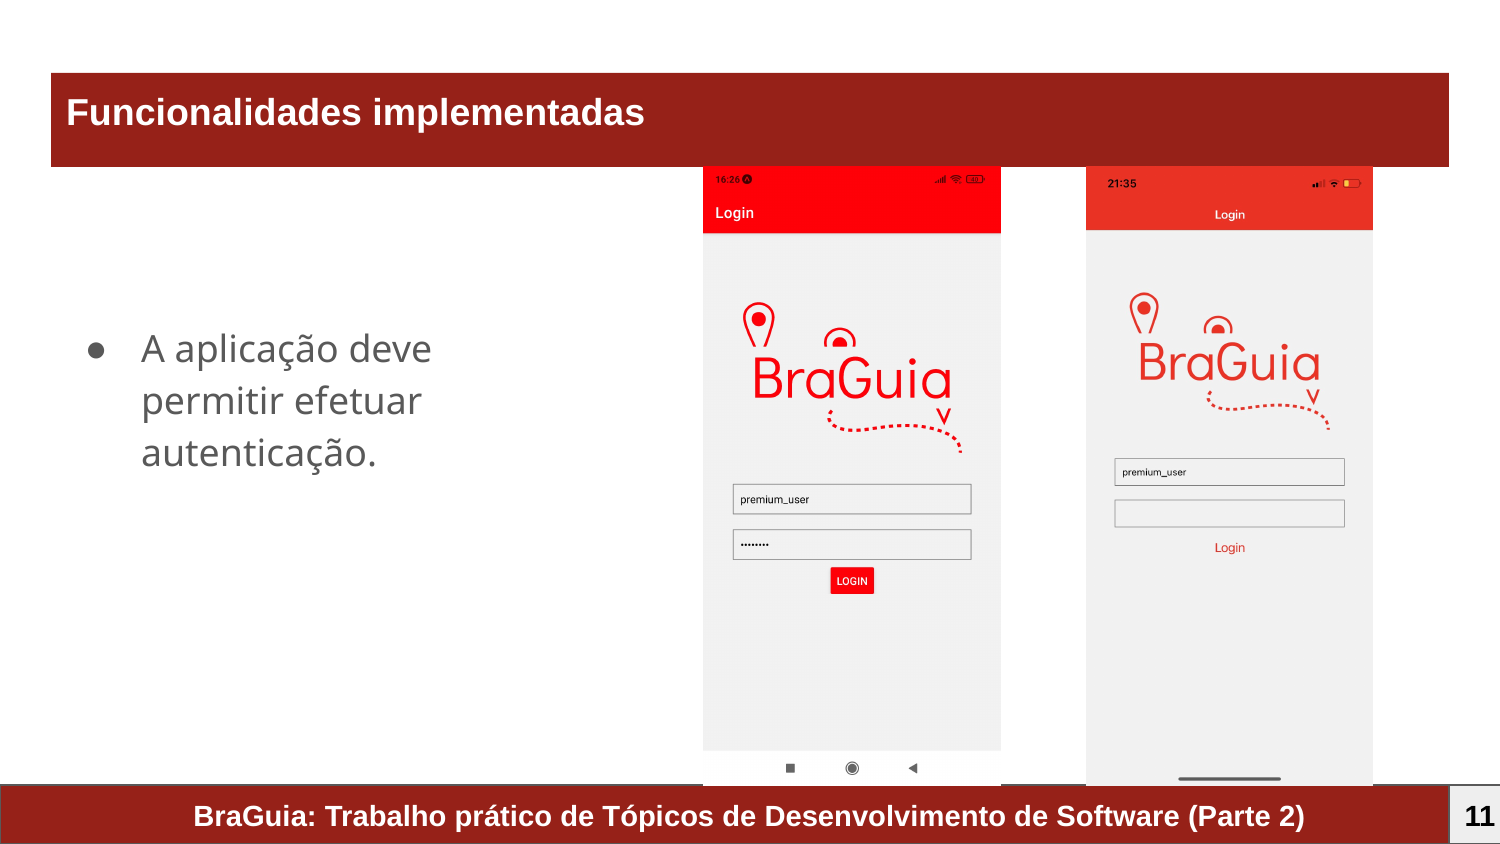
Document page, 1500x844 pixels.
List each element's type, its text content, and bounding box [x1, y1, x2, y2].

title Funcionalidades implementadas [51, 72, 1449, 167]
picture [1086, 166, 1373, 786]
text_box BraGuia: Trabalho prático de Tópicos de Desenvolvimento de Software (Parte 2) [0, 785, 1448, 844]
list A aplicação deve permitir efetuar autenticação. [51, 303, 557, 750]
text_box 11 [1448, 785, 1500, 844]
picture [703, 166, 1001, 786]
